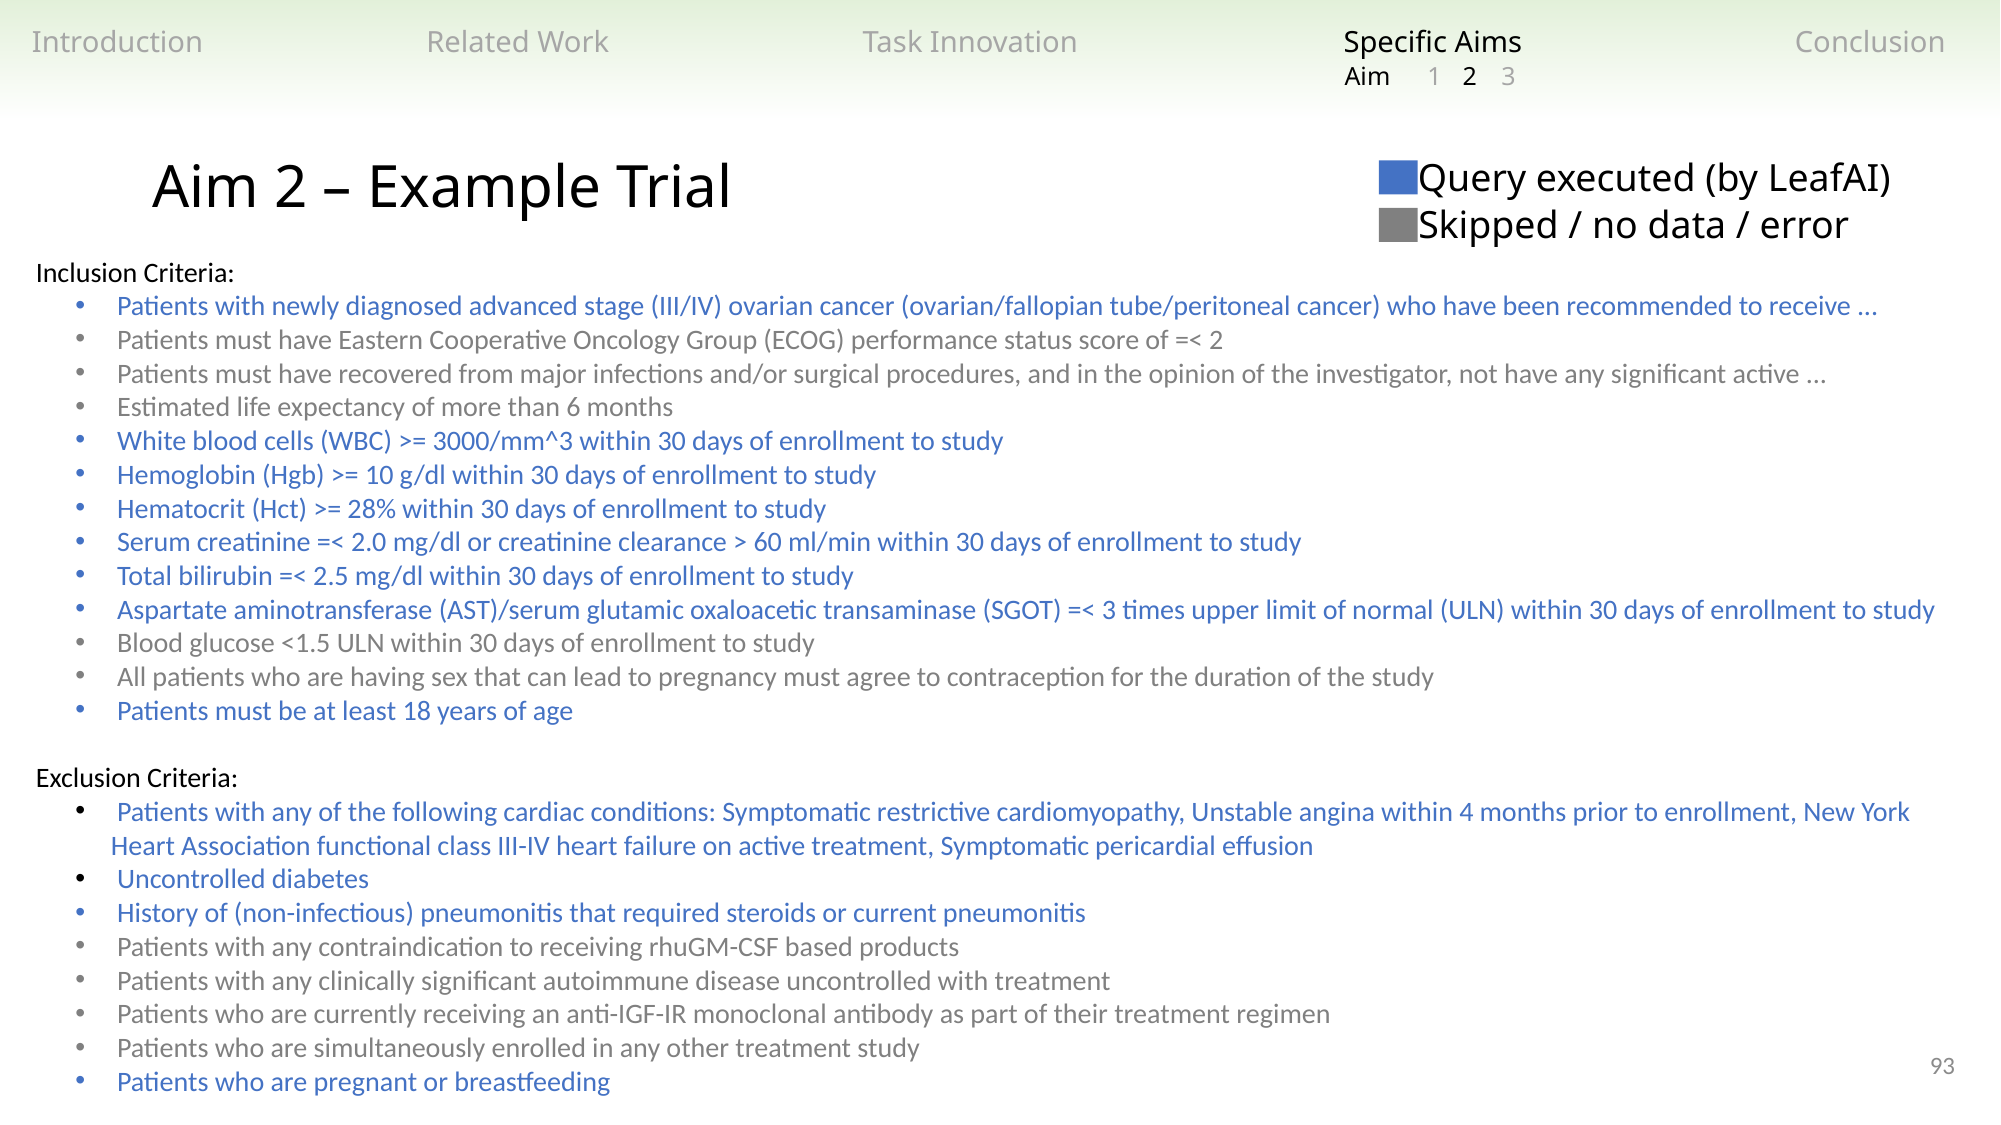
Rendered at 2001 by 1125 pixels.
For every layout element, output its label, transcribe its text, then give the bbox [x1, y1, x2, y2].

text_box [24, 15, 1958, 99]
text_box [1378, 207, 1403, 243]
text_box [1378, 159, 1403, 195]
text_box Skipped / no data / error [1403, 193, 1865, 254]
text_box Aim 2 – Example Trial [137, 141, 944, 227]
text_box Query executed (by LeafAI) [1403, 146, 1906, 206]
text_box Inclusion Criteria: Patients with newly diagnosed advanced stage (III/IV) ovarian cancer (ovarian/fallopian tube/peritoneal cancer) who have been recommended to receive ... Patients must have Eastern Cooperative Oncology Group (ECOG) performance status score of =< 2 Patients must have recovered from major infections and/or surgical procedures, and in the opinion of the investigator, not have any significant active ... Estimated life expectancy of more than 6 months White blood cells (WBC) >= 3000/mm^3 within 30 days of enrollment to study Hemoglobin (Hgb) >= 10 g/dl within 30 days of enrollment to study Hematocrit (Hct) >= 28% within 30 days of enrollment to study Serum creatinine =< 2.0 mg/dl or creatinine clearance > 60 ml/min within 30 days of enrollment to study Total bilirubin =< 2.5 mg/dl within 30 days of enrollment to study Aspartate aminotransferase (AST)/serum glutamic oxaloacetic transaminase (SGOT) =< 3 times upper limit of normal (ULN) within 30 days of enrollment to study Blood glucose <1.5 ULN within 30 days of enrollment to study All patients who are having sex that can lead to pregnancy must agree to contraception for the duration of the study Patients must be at least 18 years of age Exclusion Criteria: Patients with any of the following cardiac conditions: Symptomatic restrictive cardiomyopathy, Unstable angina within 4 months prior to enrollment, New York Heart Association functional class III-IV heart failure on active treatment, Symptomatic pericardial effusion Uncontrolled diabetes History of (non-infectious) pneumonitis that required steroids or current pneumonitis Patients with any contraindication to receiving rhuGM-CSF based products Patients with any clinically significant autoimmune disease uncontrolled with treatment Patients who are currently receiving an anti-IGF-IR monoclonal antibody as part of their treatment regimen Patients who are simultaneously enrolled in any other treatment study Patients who are pregnant or breastfeeding [21, 246, 1979, 1125]
